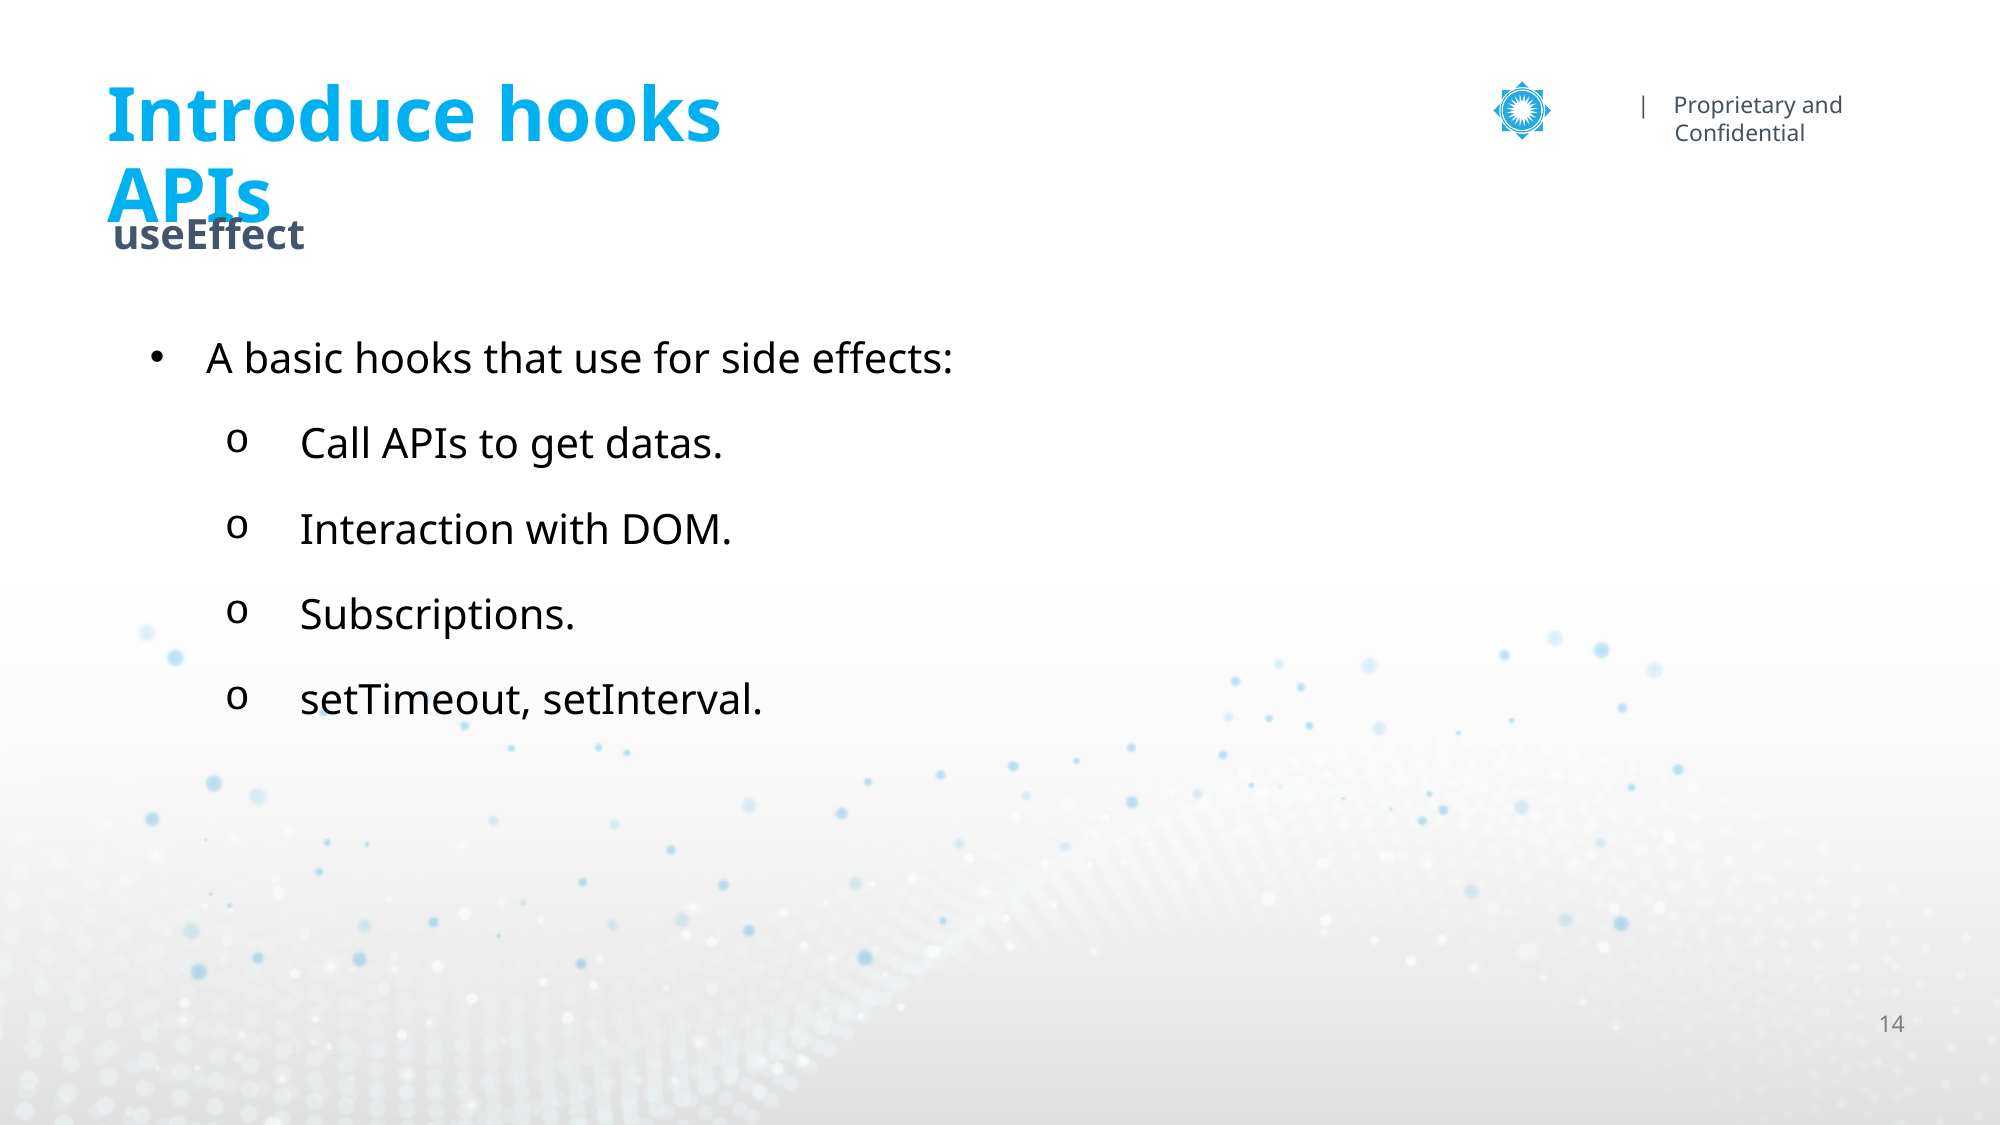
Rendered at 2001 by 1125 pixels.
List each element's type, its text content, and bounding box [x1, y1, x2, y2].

picture [0, 0, 2000, 1125]
title Introduce hooks APIs [92, 69, 858, 182]
list useEffect [97, 205, 1449, 299]
text_box A basic hooks that use for side effects: Call APIs to get datas. Interaction with DOM. Subscriptions. setTimeout, setInterval. [97, 299, 1903, 756]
